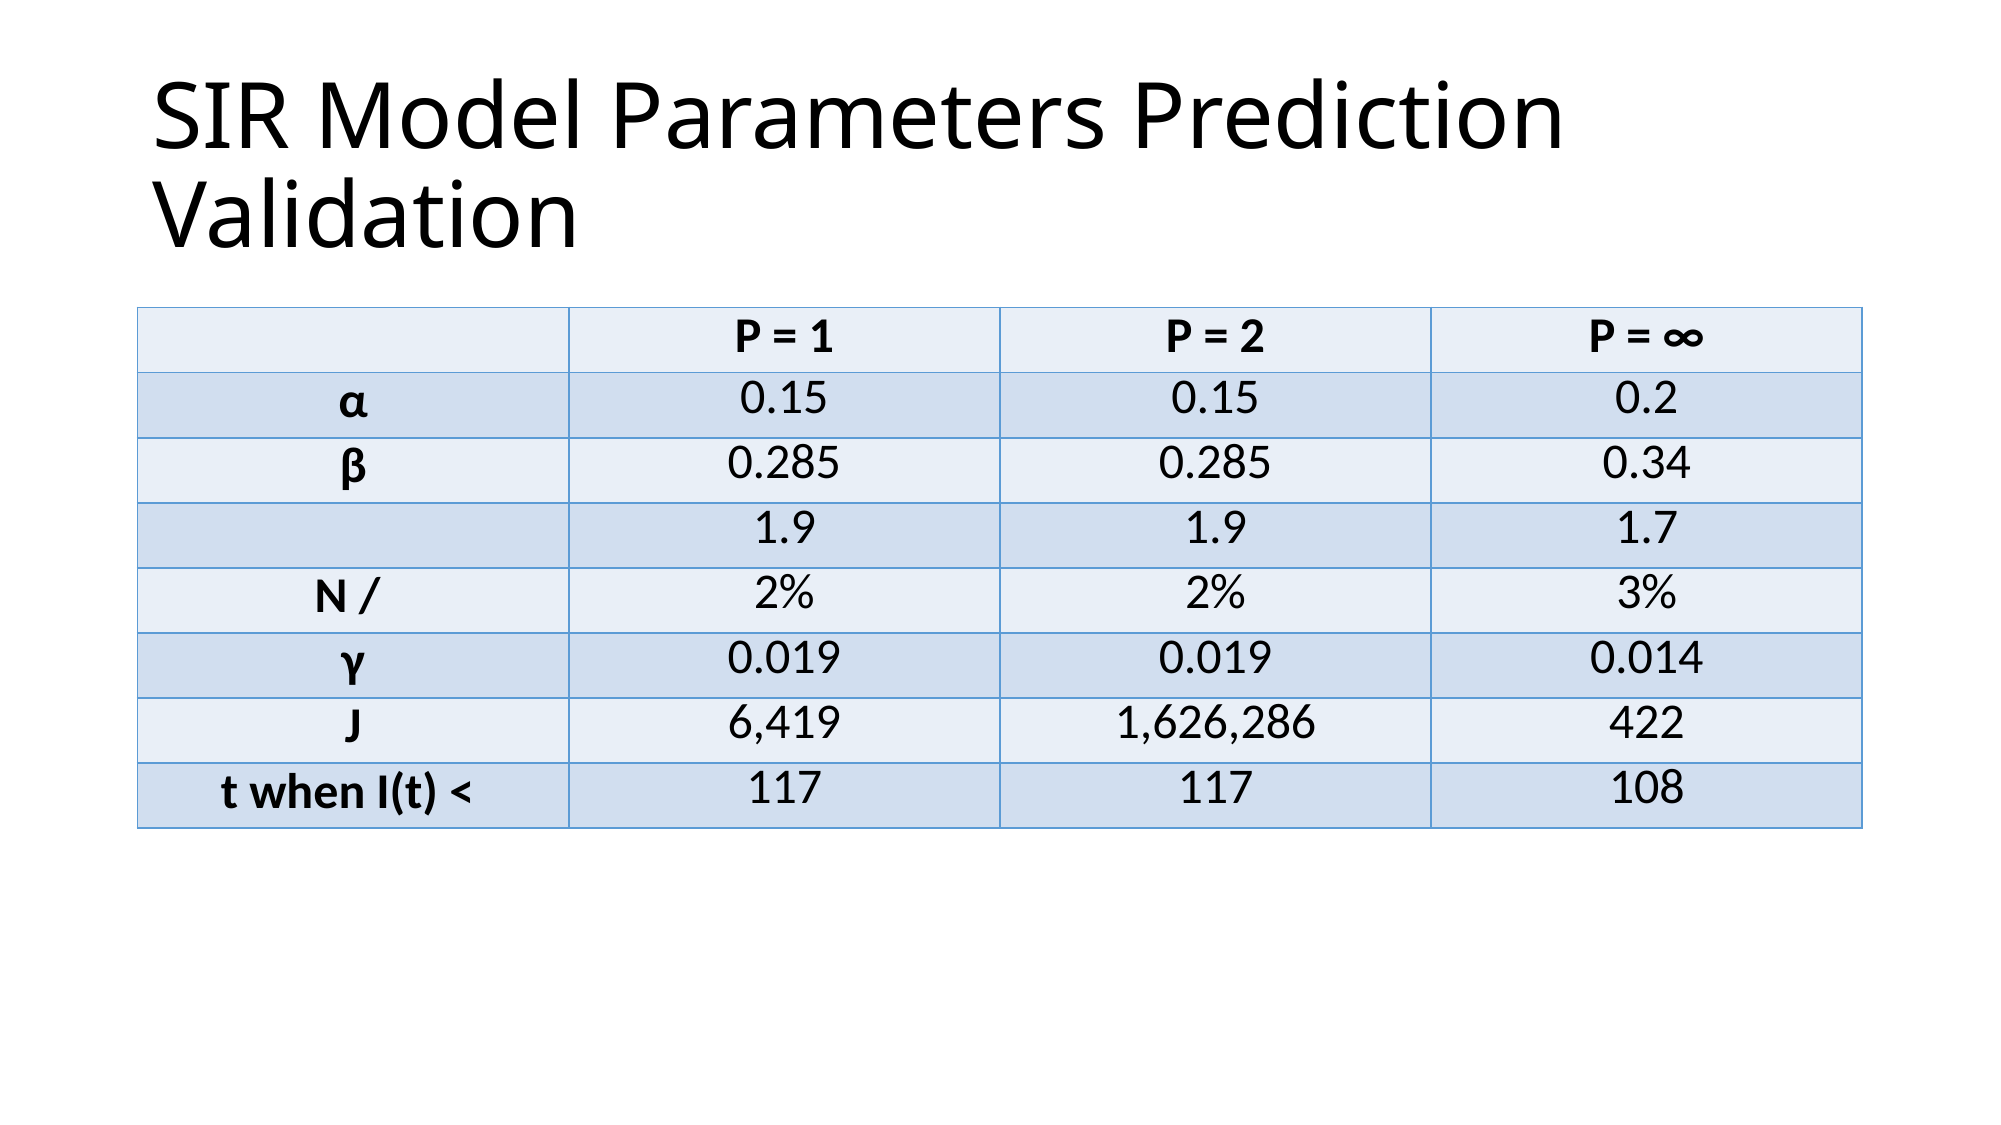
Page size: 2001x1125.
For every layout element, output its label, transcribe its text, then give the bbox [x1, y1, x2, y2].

title SIR Model Parameters Prediction Validation [137, 59, 1863, 278]
